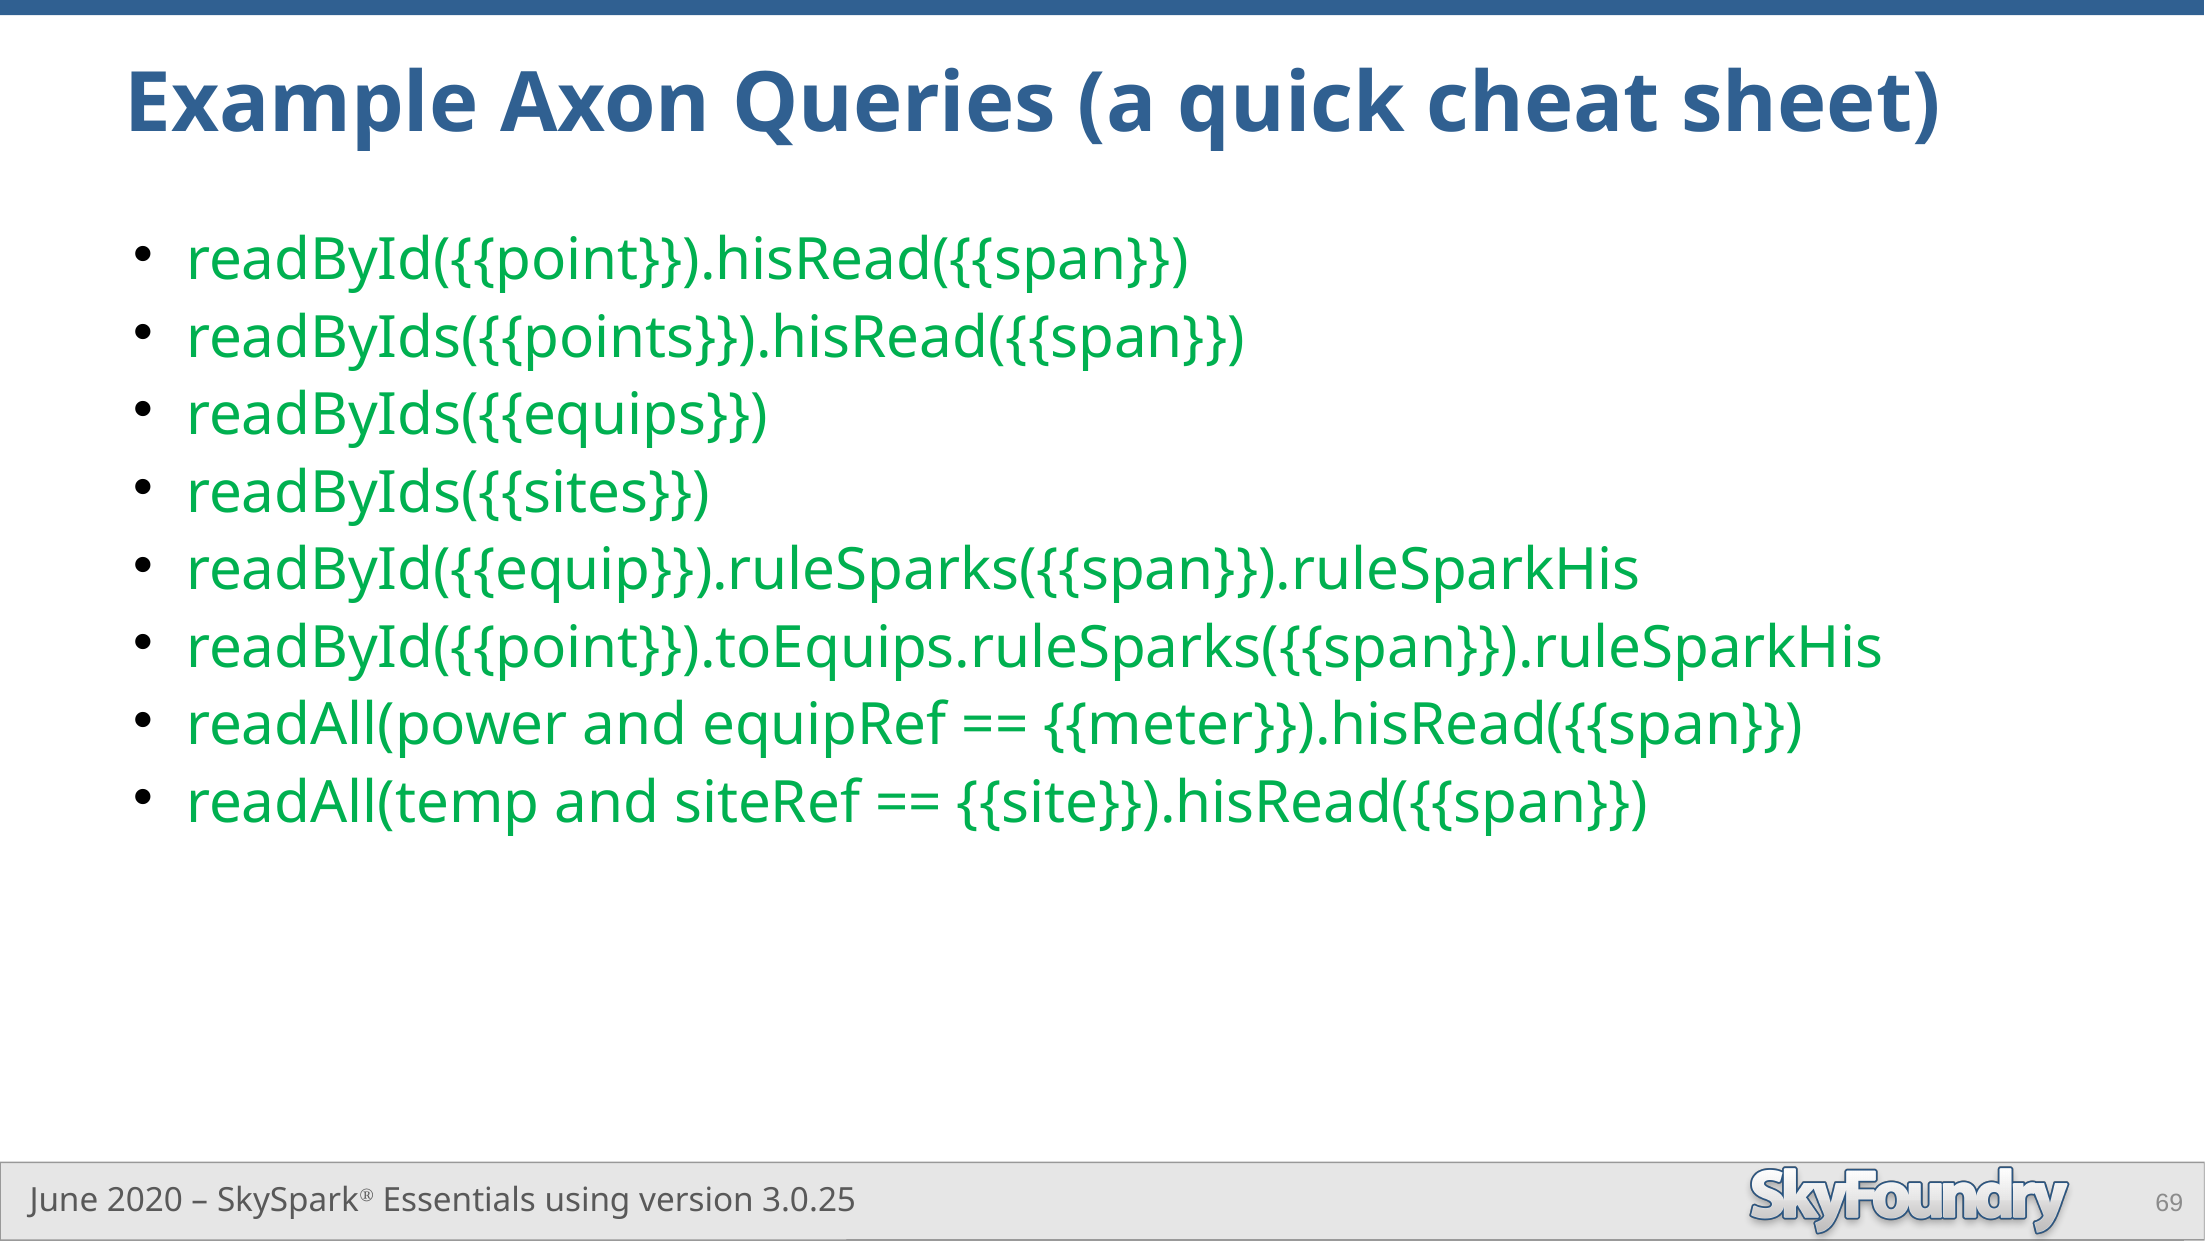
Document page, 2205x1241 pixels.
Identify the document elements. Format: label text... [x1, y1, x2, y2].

slide_number 69 [1702, 1170, 2199, 1236]
title Example Axon Queries (a quick cheat sheet) [110, 49, 2094, 158]
picture [1739, 1236, 2076, 1241]
picture [1739, 1145, 2076, 1170]
list readById({{point}}).hisRead({{span}}) readByIds({{points}}).hisRead({{span}}) readByIds({{equips}}) readByIds({{sites}}) readById({{equip}}).ruleSparks({{span}}).ruleSparkHis readById({{point}}).toEquips.ruleSparks({{span}}).ruleSparkHis readAll(power and equipRef == {{meter}}).hisRead({{span}}) readAll(temp and siteRef == {{site}}).hisRead({{span}}) [110, 220, 2094, 1109]
